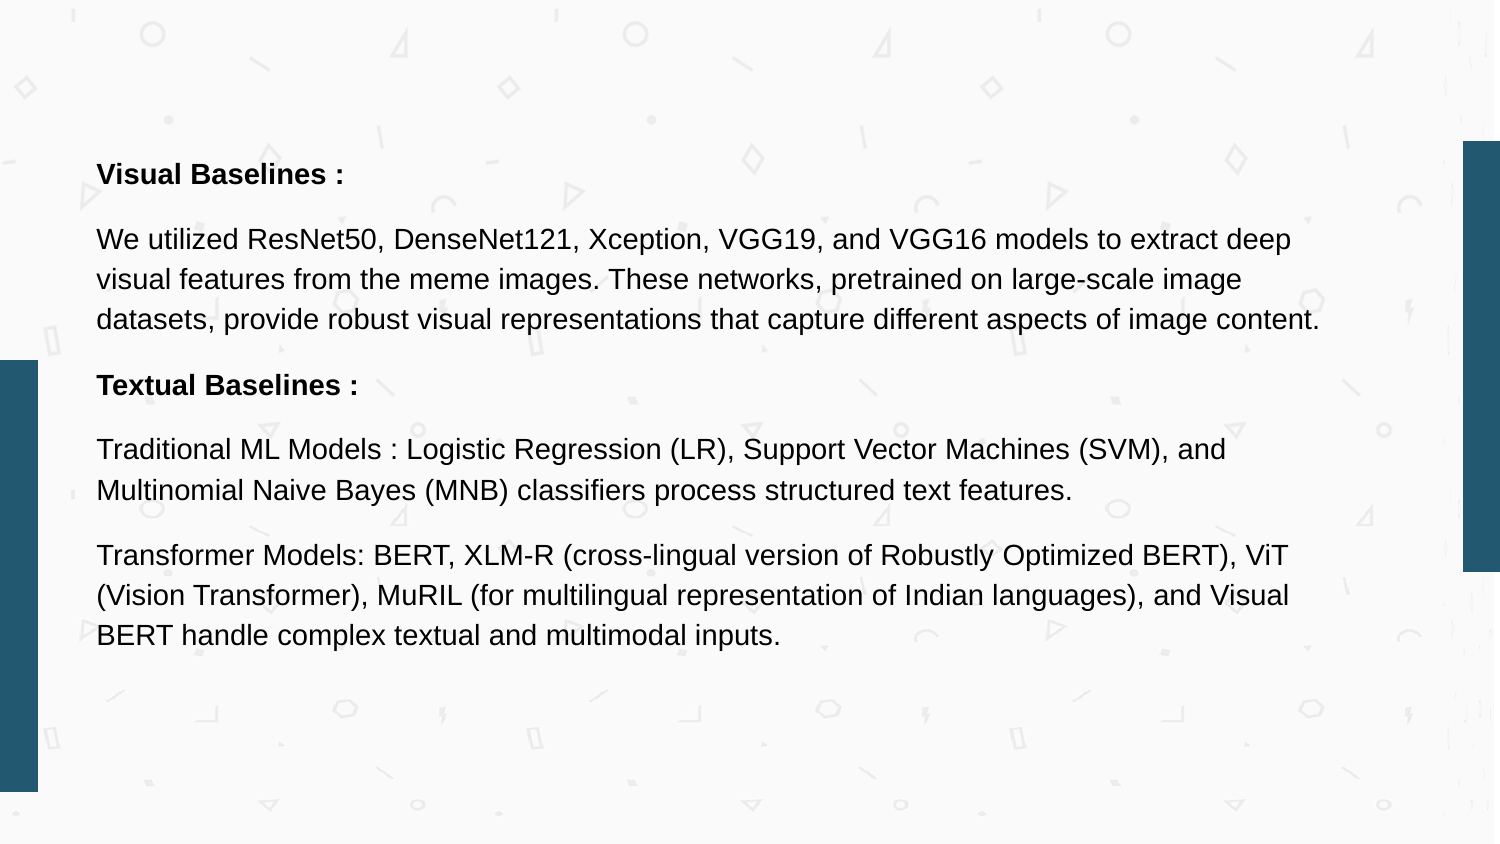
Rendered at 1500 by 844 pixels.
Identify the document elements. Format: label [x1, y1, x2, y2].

text_box [0, 0, 1494, 844]
